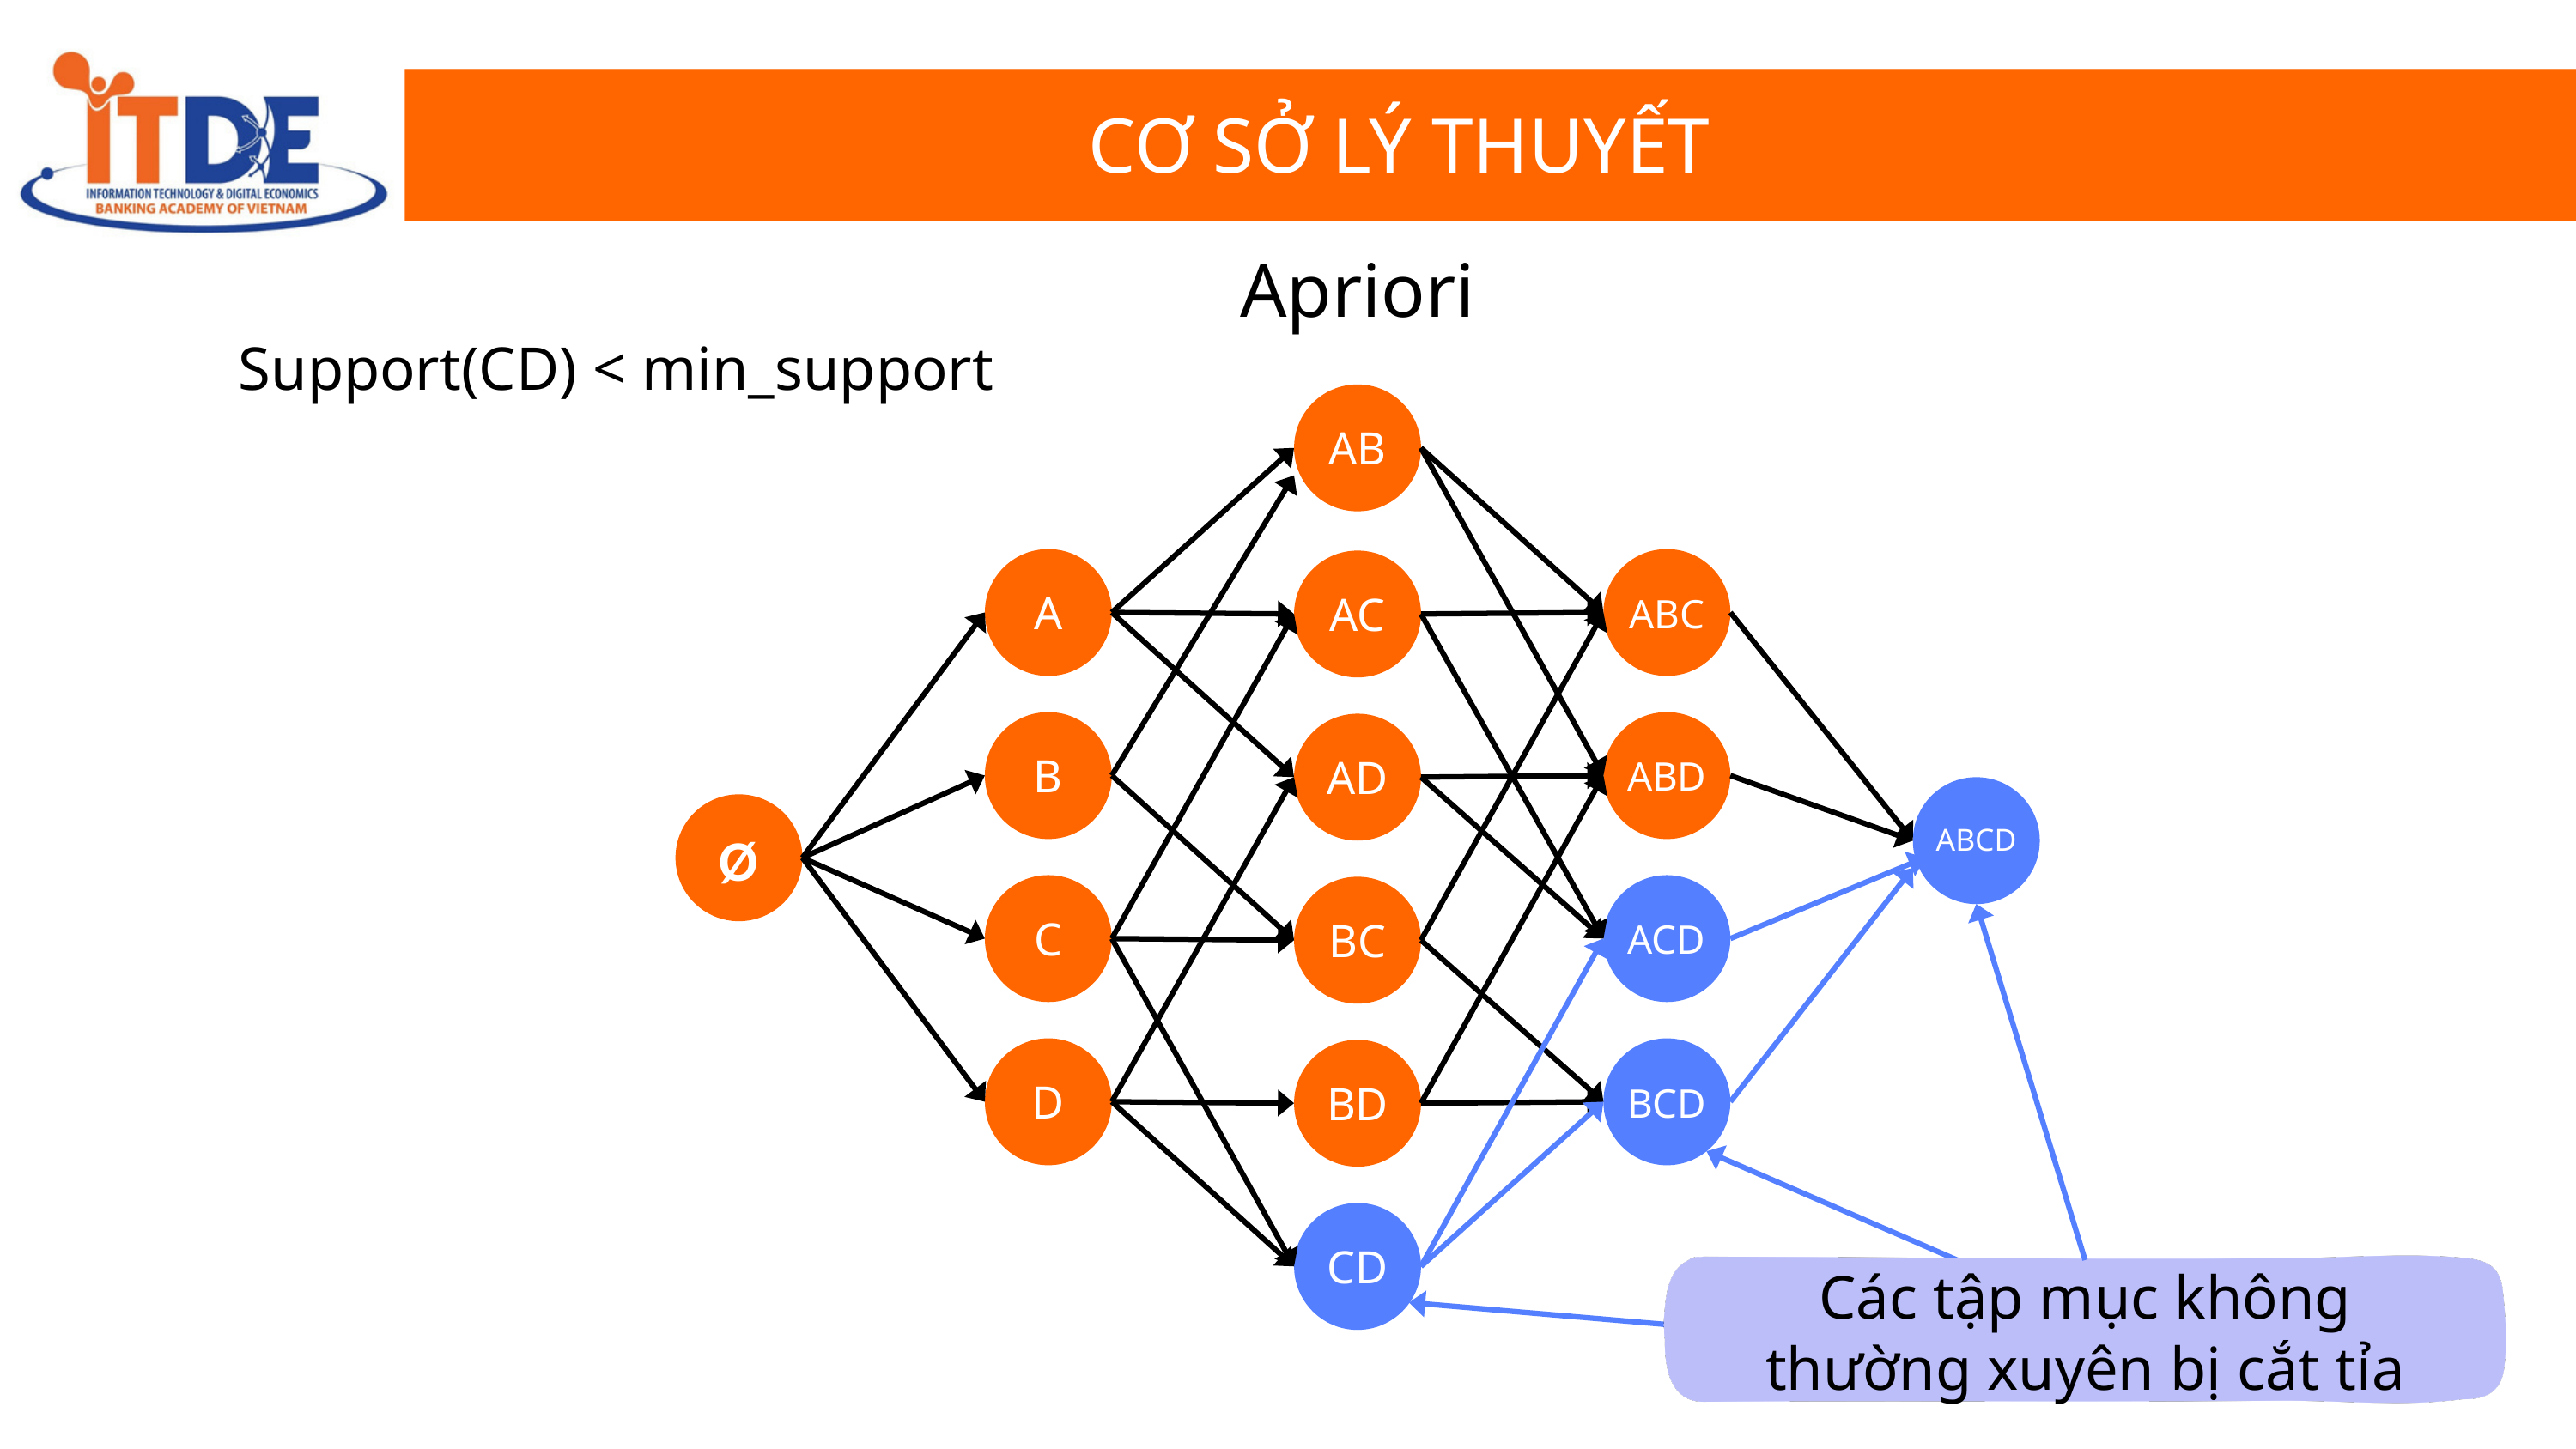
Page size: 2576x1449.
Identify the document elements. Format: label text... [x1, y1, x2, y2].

text_box [1204, 931, 1289, 949]
text_box [1116, 779, 1289, 1094]
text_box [984, 712, 1112, 840]
text_box [1116, 476, 1289, 769]
text_box Support(CD) < min_support [202, 330, 1030, 402]
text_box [984, 1038, 1112, 1166]
text_box [1211, 604, 1289, 617]
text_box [1293, 1203, 1422, 1331]
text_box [1912, 777, 2040, 905]
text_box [1293, 713, 1422, 841]
text_box [1425, 603, 1599, 616]
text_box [675, 794, 803, 922]
text_box [1513, 767, 1599, 779]
text_box [1592, 1093, 1599, 1101]
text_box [1293, 1040, 1422, 1167]
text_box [1603, 875, 1731, 1003]
text_box [806, 863, 980, 1101]
text_box [1234, 722, 1289, 778]
text_box [1662, 1252, 2508, 1407]
text_box [1116, 1094, 1289, 1113]
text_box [1603, 712, 1731, 840]
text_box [984, 875, 1112, 1003]
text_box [1293, 876, 1422, 1004]
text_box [1603, 1038, 1731, 1166]
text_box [984, 549, 1112, 676]
text_box [1558, 694, 1599, 771]
text_box [1116, 447, 1289, 609]
text_box [1425, 777, 1599, 1096]
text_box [1293, 550, 1422, 678]
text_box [1293, 384, 1422, 512]
text_box [1116, 1106, 1289, 1267]
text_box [1603, 549, 1731, 676]
text_box [806, 613, 980, 853]
text_box Apriori [1140, 243, 1575, 332]
text_box [1543, 885, 1599, 939]
text_box [1425, 1101, 1599, 1263]
text_box [806, 859, 980, 943]
text_box [1116, 615, 1289, 931]
text_box [1971, 912, 2086, 1260]
text_box Các tập mục không thường xuyên bị cắt tỉa [1728, 1259, 2441, 1402]
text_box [0, 2, 405, 288]
text_box CƠ SỞ LÝ THUYẾT [619, 106, 2199, 188]
text_box [806, 772, 980, 857]
text_box [409, 69, 2576, 221]
text_box [1735, 777, 1908, 846]
text_box [1735, 869, 1908, 1097]
text_box [1425, 614, 1599, 933]
text_box [1425, 940, 1599, 1259]
